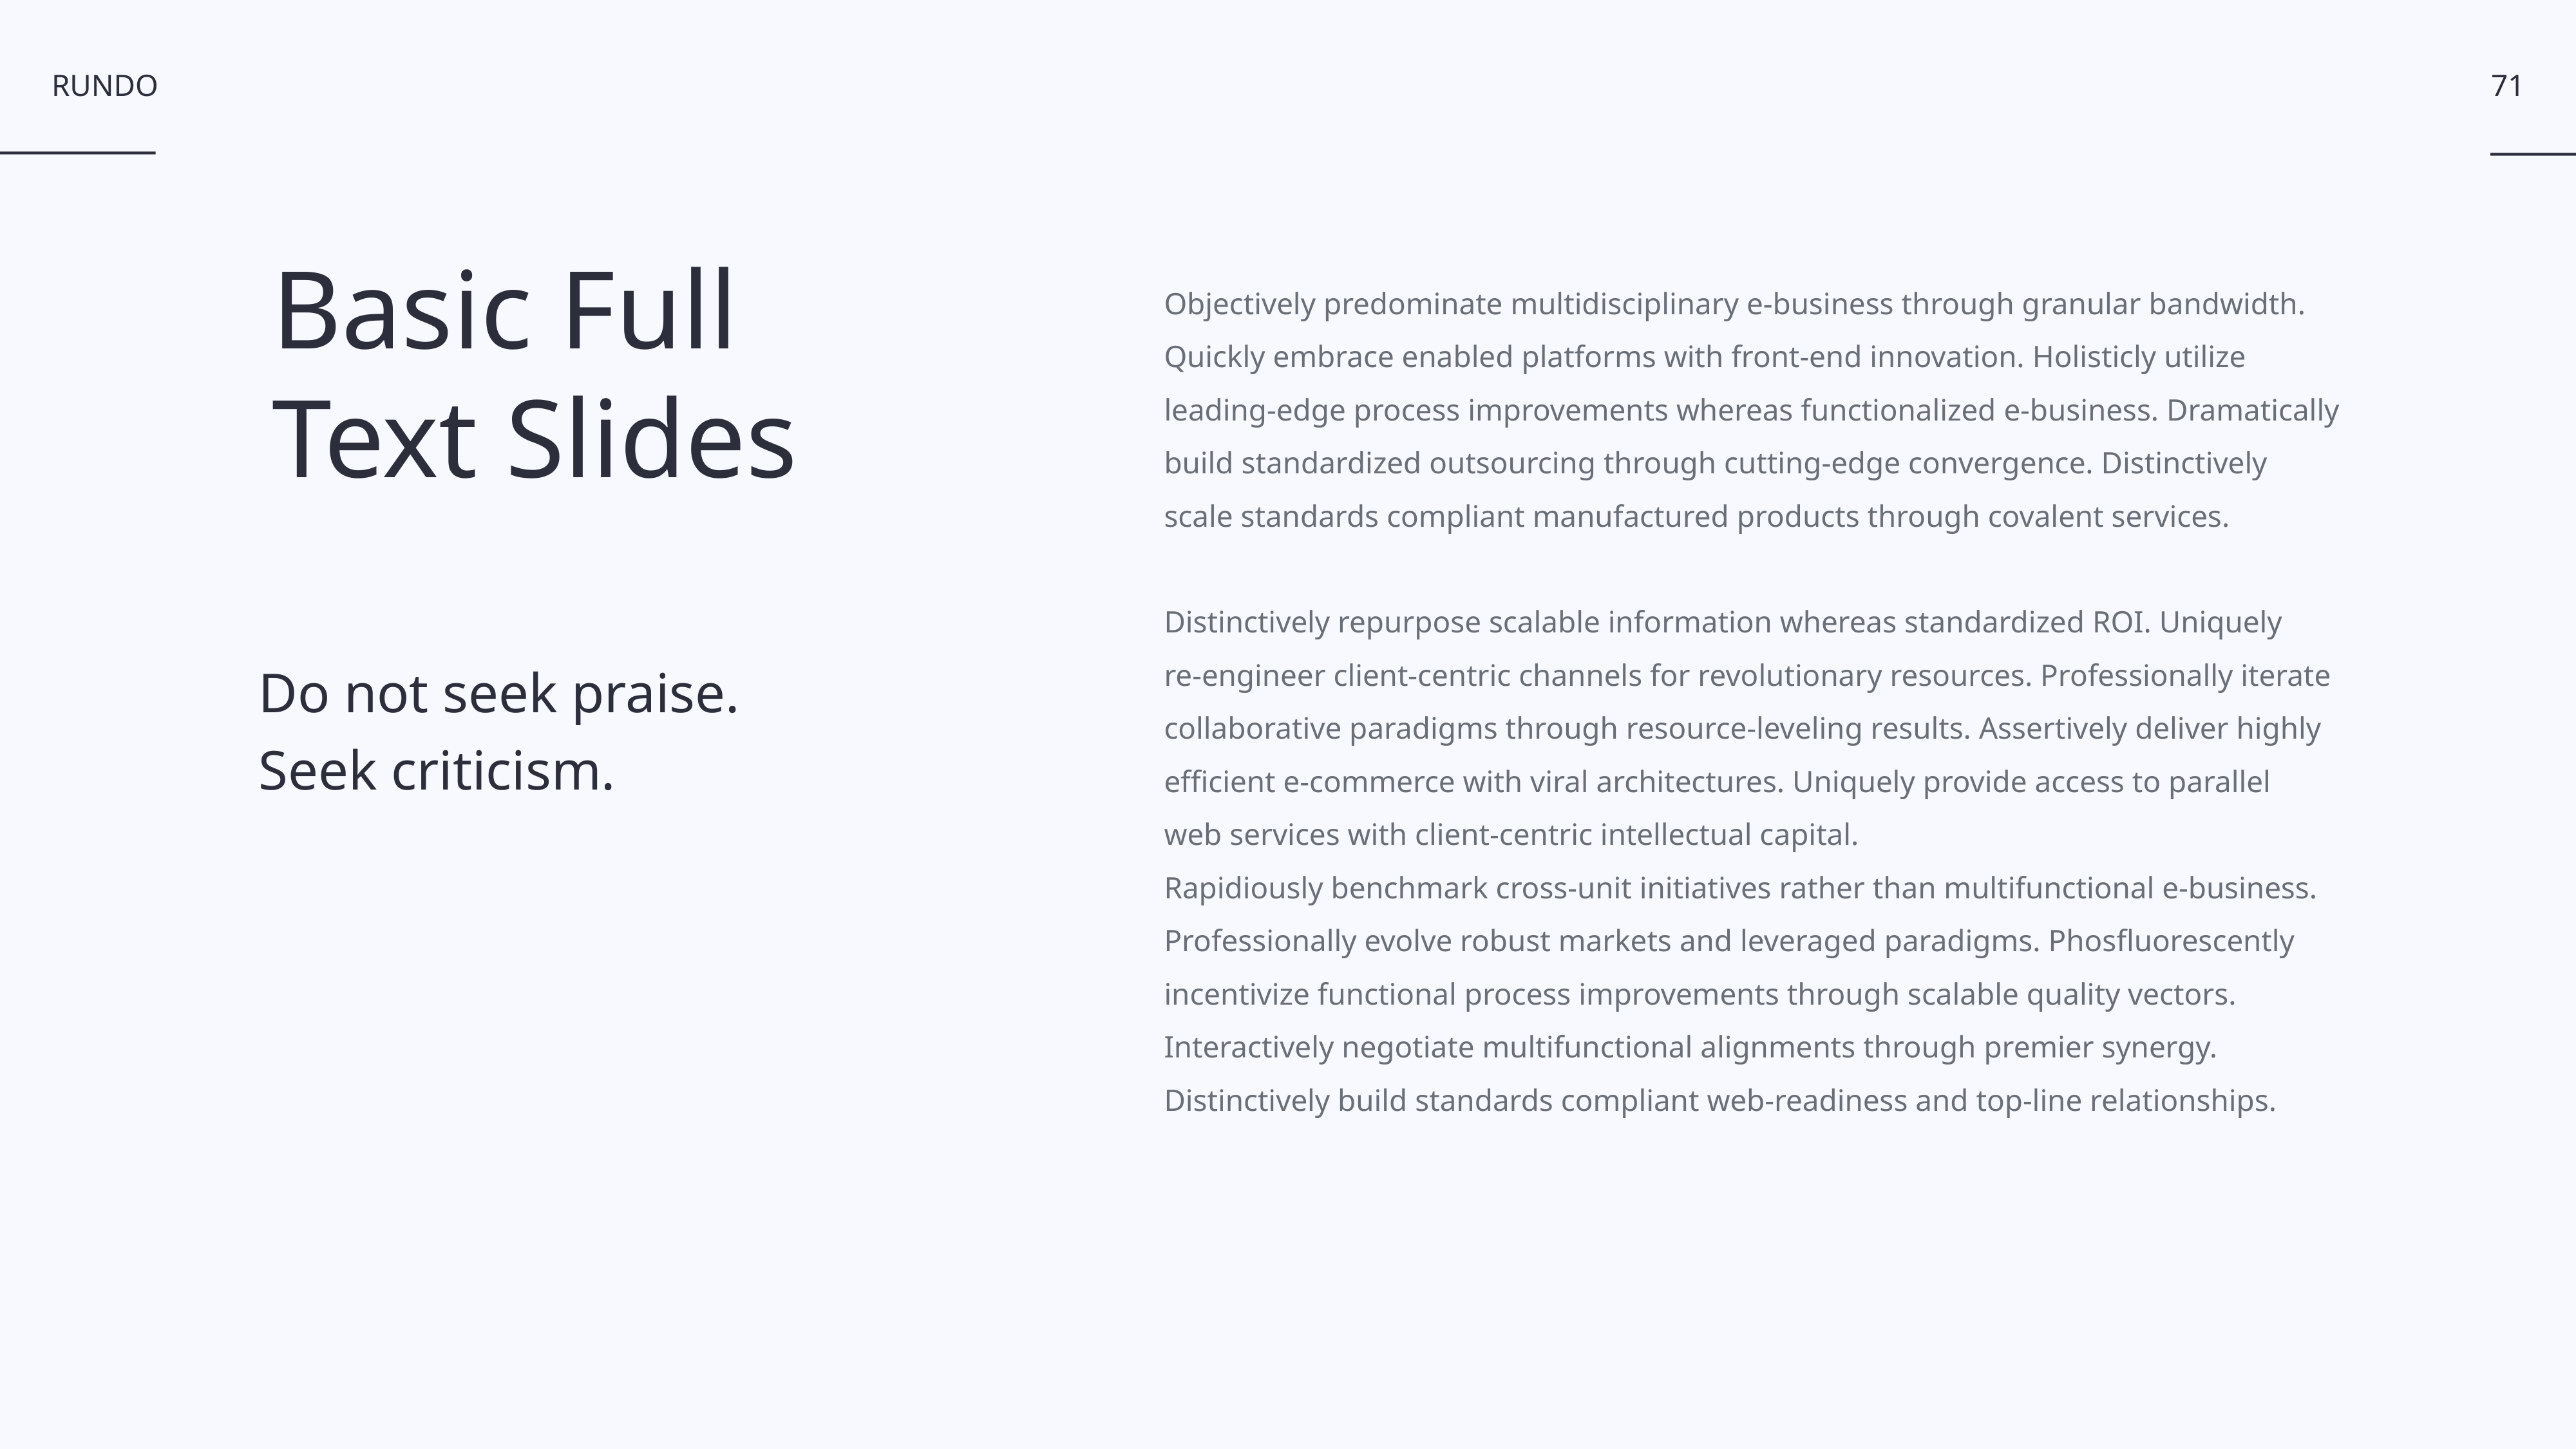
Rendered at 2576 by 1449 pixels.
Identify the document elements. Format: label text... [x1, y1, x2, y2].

text_box Objectively predominate multidisciplinary e-business through granular bandwidth. Quickly embrace enabled platforms with front-end innovation. Holisticly utilize leading-edge process improvements whereas functionalized e-business. Dramatically build standardized outsourcing through cutting-edge convergence. Distinctively scale standards compliant manufactured products through covalent services. Distinctively repurpose scalable information whereas standardized ROI. Uniquely re-engineer client-centric channels for revolutionary resources. Professionally iterate collaborative paradigms through resource-leveling results. Assertively deliver highly efficient e-commerce with viral architectures. Uniquely provide access to parallel web services with client-centric intellectual capital. Rapidiously benchmark cross-unit initiatives rather than multifunctional e-business. Professionally evolve robust markets and leveraged paradigms. Phosfluorescently incentivize functional process improvements through scalable quality vectors. Interactively negotiate multifunctional alignments through premier synergy. Distinctively build standards compliant web-readiness and top-line relationships. [1164, 267, 2340, 1117]
text_box Do not seek praise. Seek criticism. [258, 646, 741, 801]
text_box Basic Full Text Slides [272, 242, 799, 500]
slide_number 71 [2490, 66, 2526, 106]
